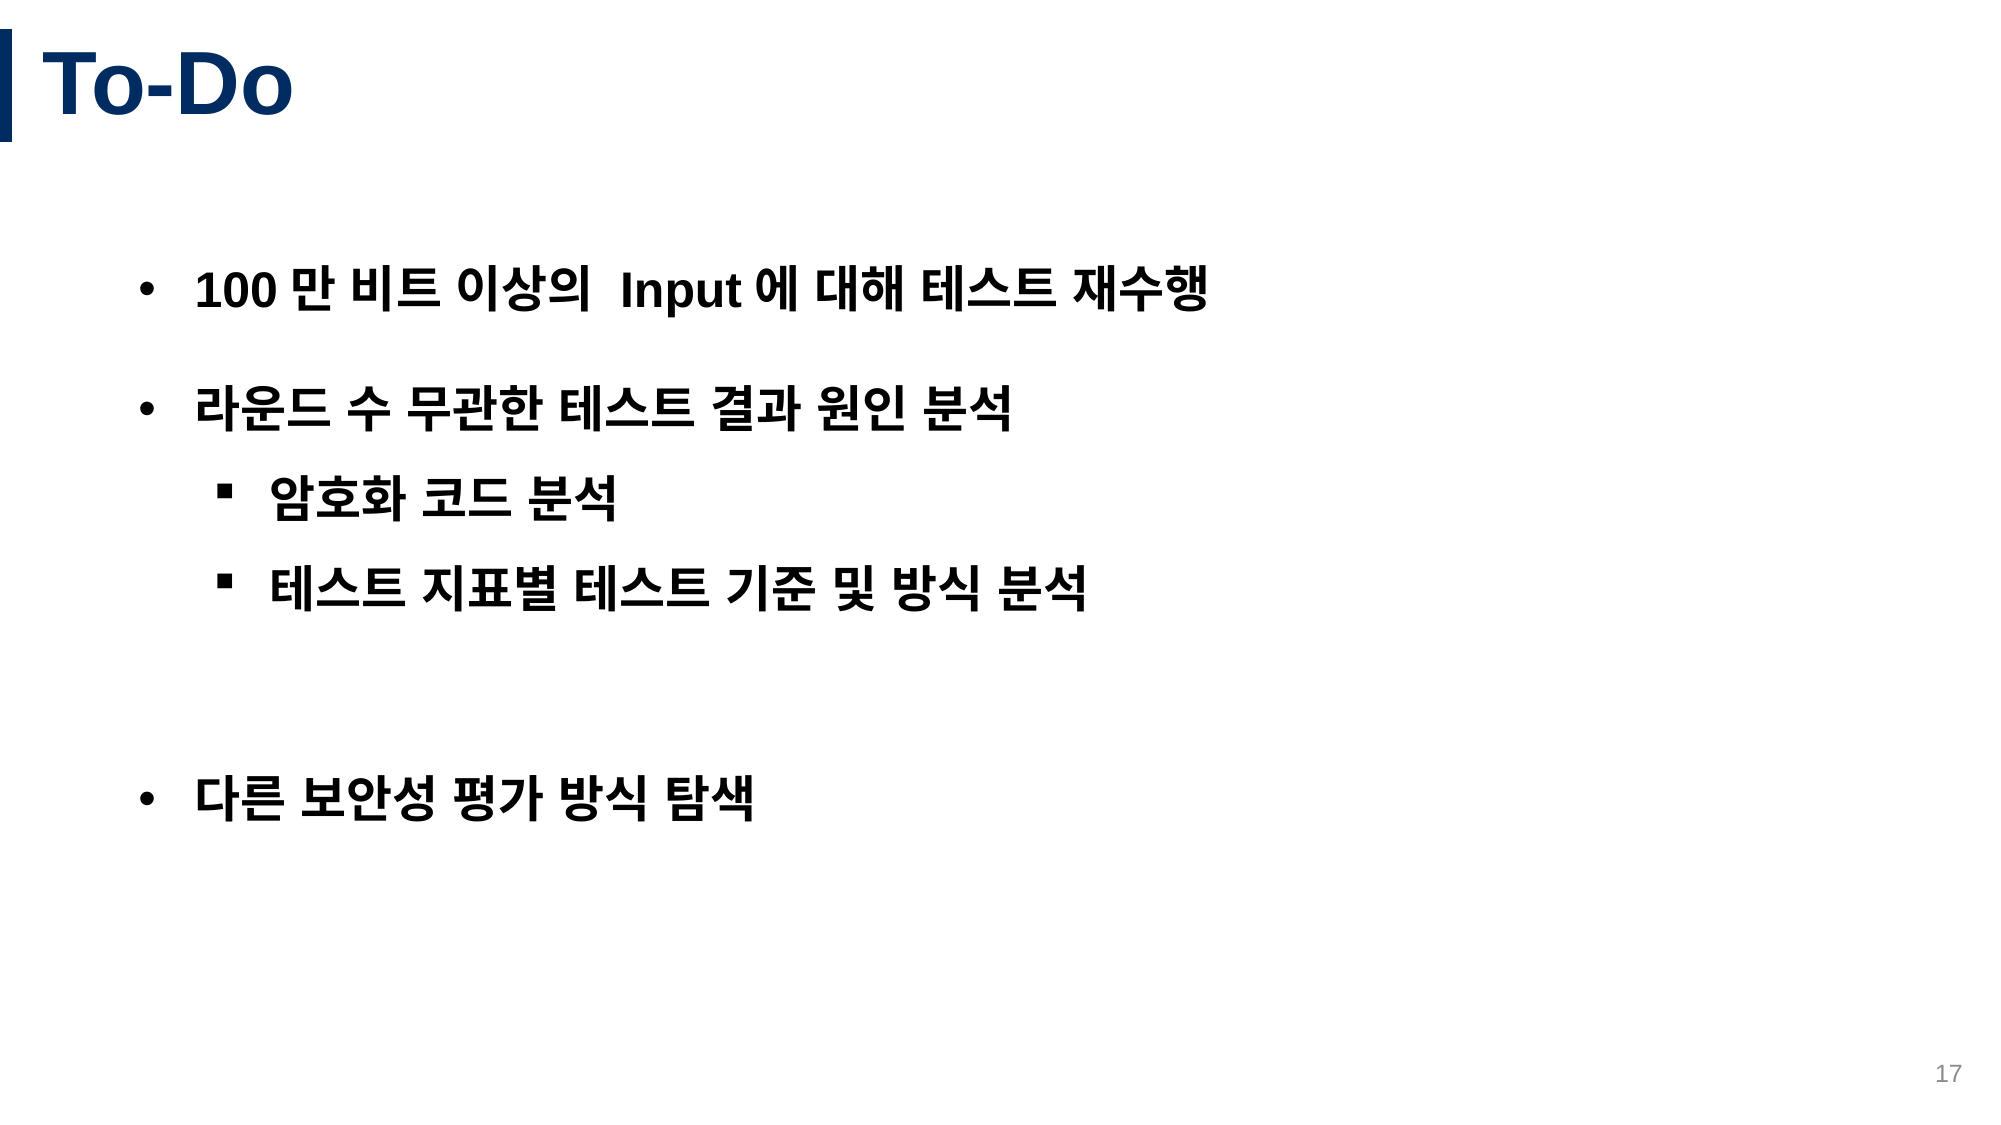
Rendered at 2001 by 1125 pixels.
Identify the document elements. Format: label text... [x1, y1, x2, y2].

text_box 100만 비트 이상의 Input에 대해 테스트 재수행 라운드 수 무관한 테스트 결과 원인 분석 암호화 코드 분석 테스트 지표별 테스트 기준 및 방식 분석 다른 보안성 평가 방식 탐색 [123, 190, 1226, 836]
title To-Do [27, 28, 2000, 142]
slide_number 17 [1527, 1042, 1978, 1103]
